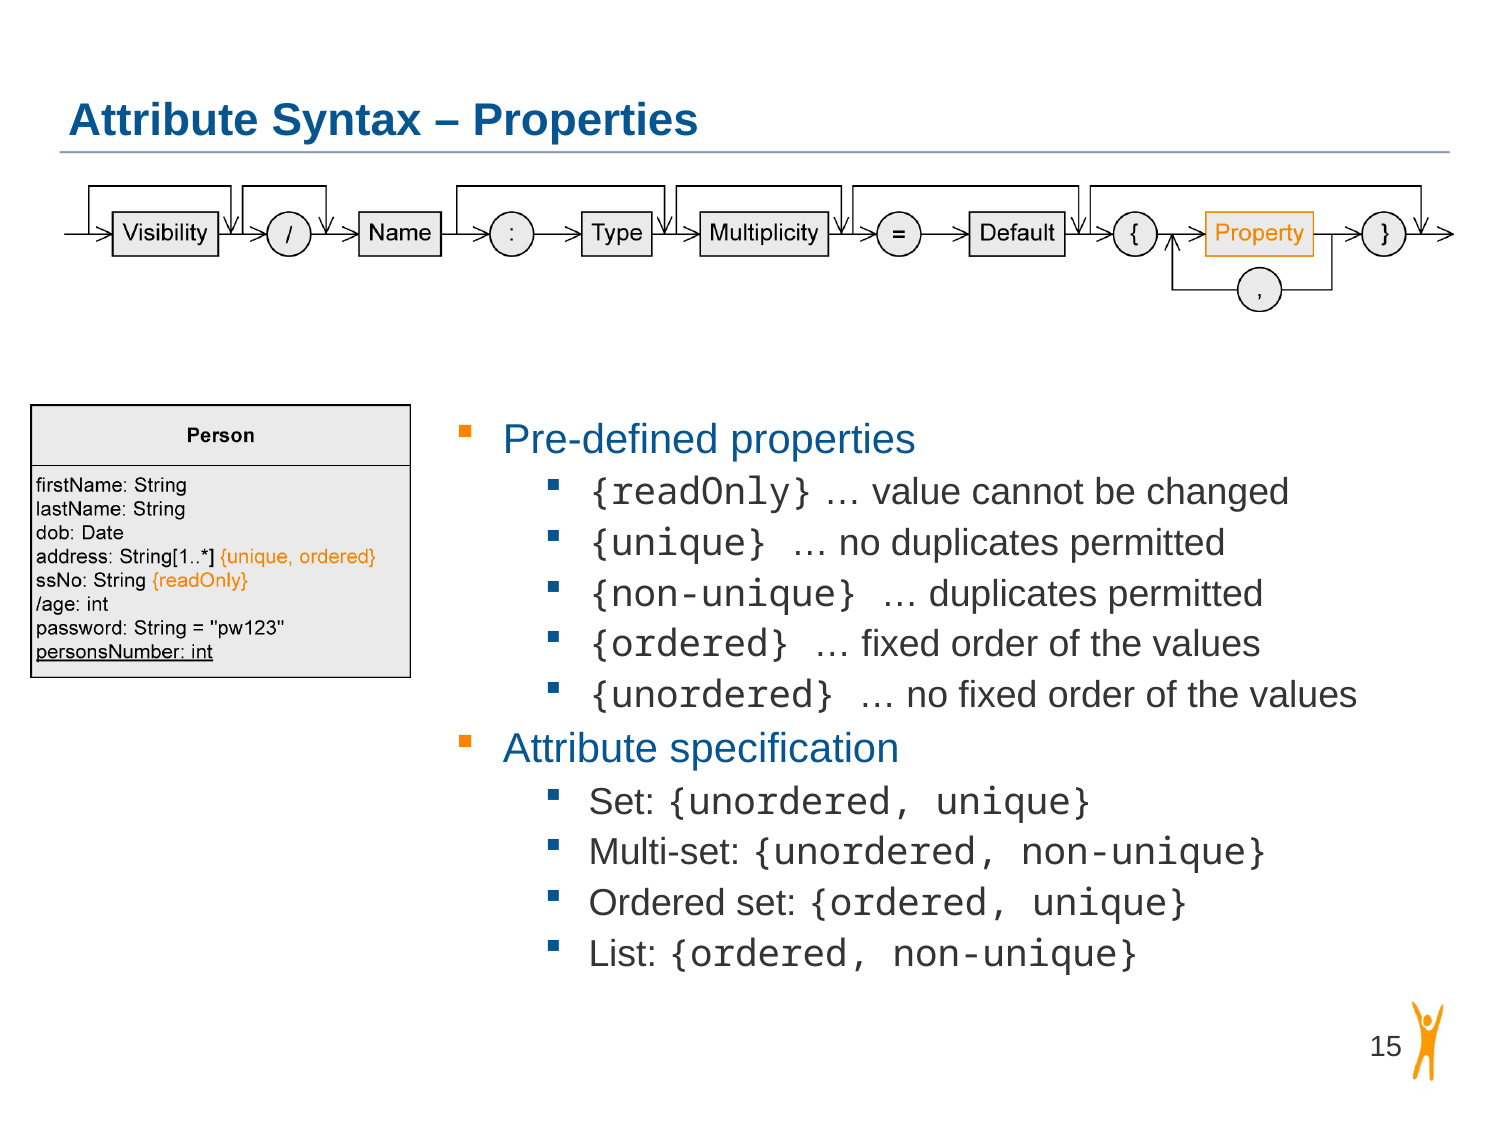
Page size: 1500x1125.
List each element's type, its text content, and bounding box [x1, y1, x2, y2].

slide_number 15 [1241, 1019, 1418, 1095]
picture [64, 185, 1454, 312]
picture [0, 142, 1500, 163]
picture [30, 404, 411, 678]
picture [1400, 991, 1494, 1125]
text_box Pre-defined properties {readOnly} … value cannot be changed {unique} … no duplicates permitted {non-unique} … duplicates permitted {ordered} … fixed order of the values {unordered} … no fixed order of the values Attribute specification Set: {unordered, unique} Multi-set: {unordered, non-unique} Ordered set: {ordered, unique} List: {ordered, non-unique} [440, 404, 1470, 961]
title Attribute Syntax – Properties [52, 24, 1454, 153]
